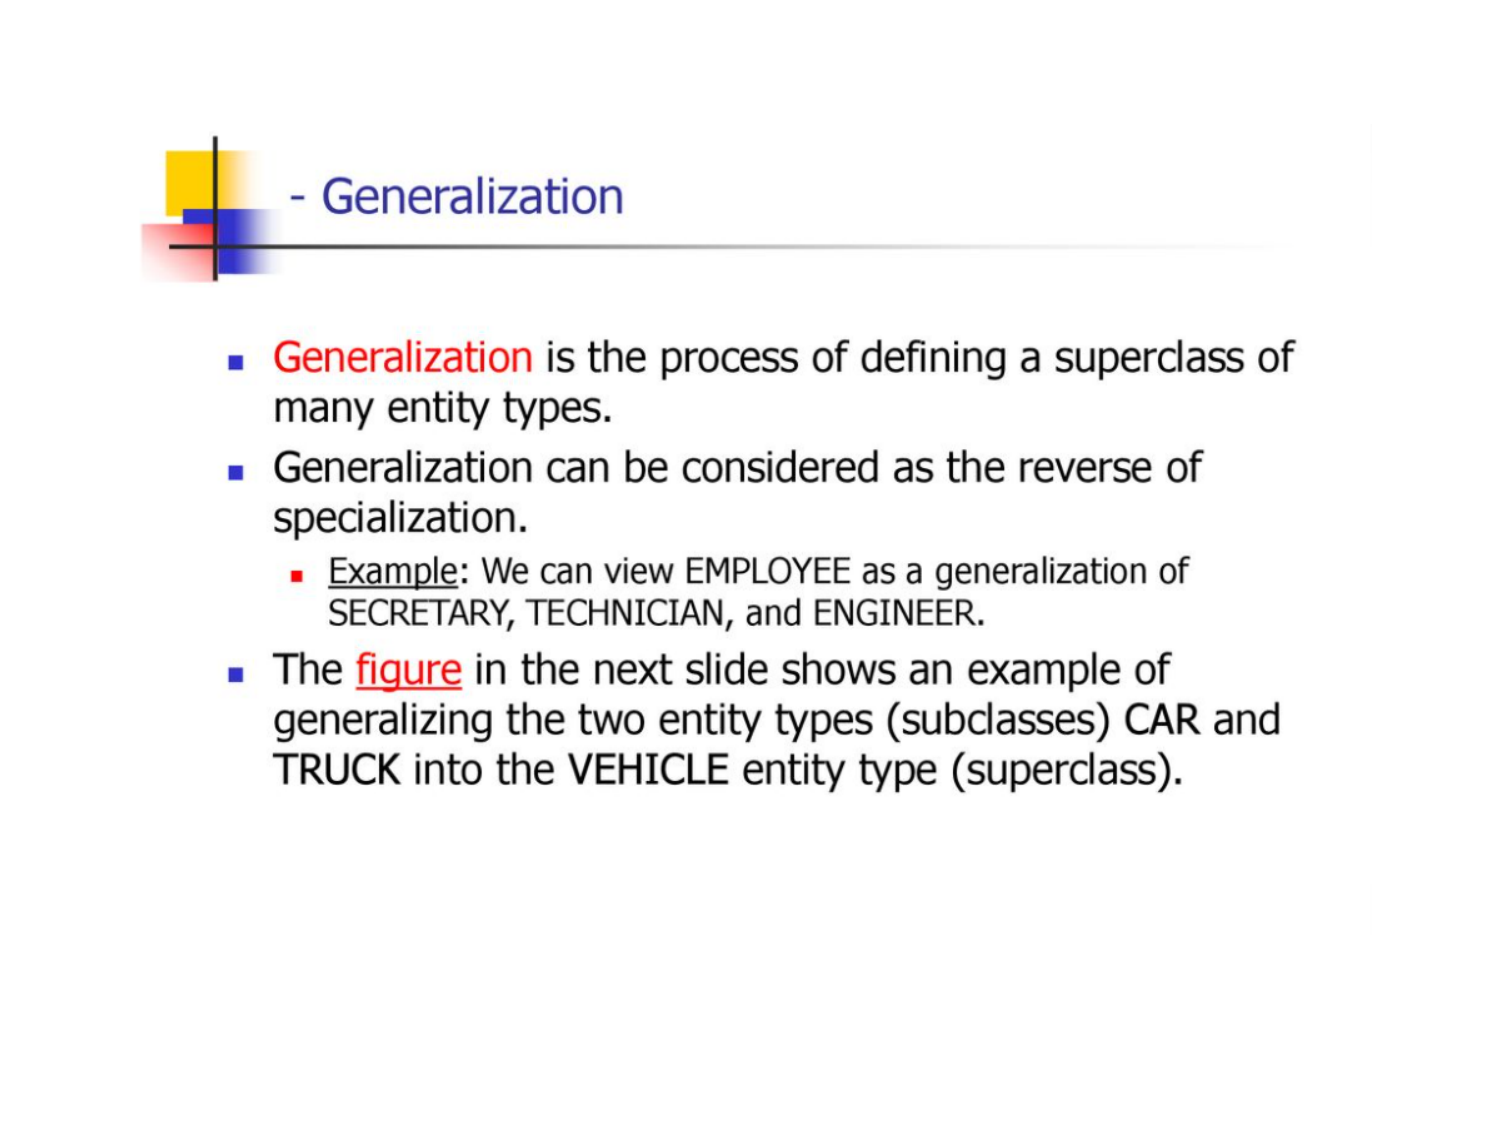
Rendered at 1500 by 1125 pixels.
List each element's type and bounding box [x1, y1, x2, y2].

picture [127, 124, 1373, 936]
